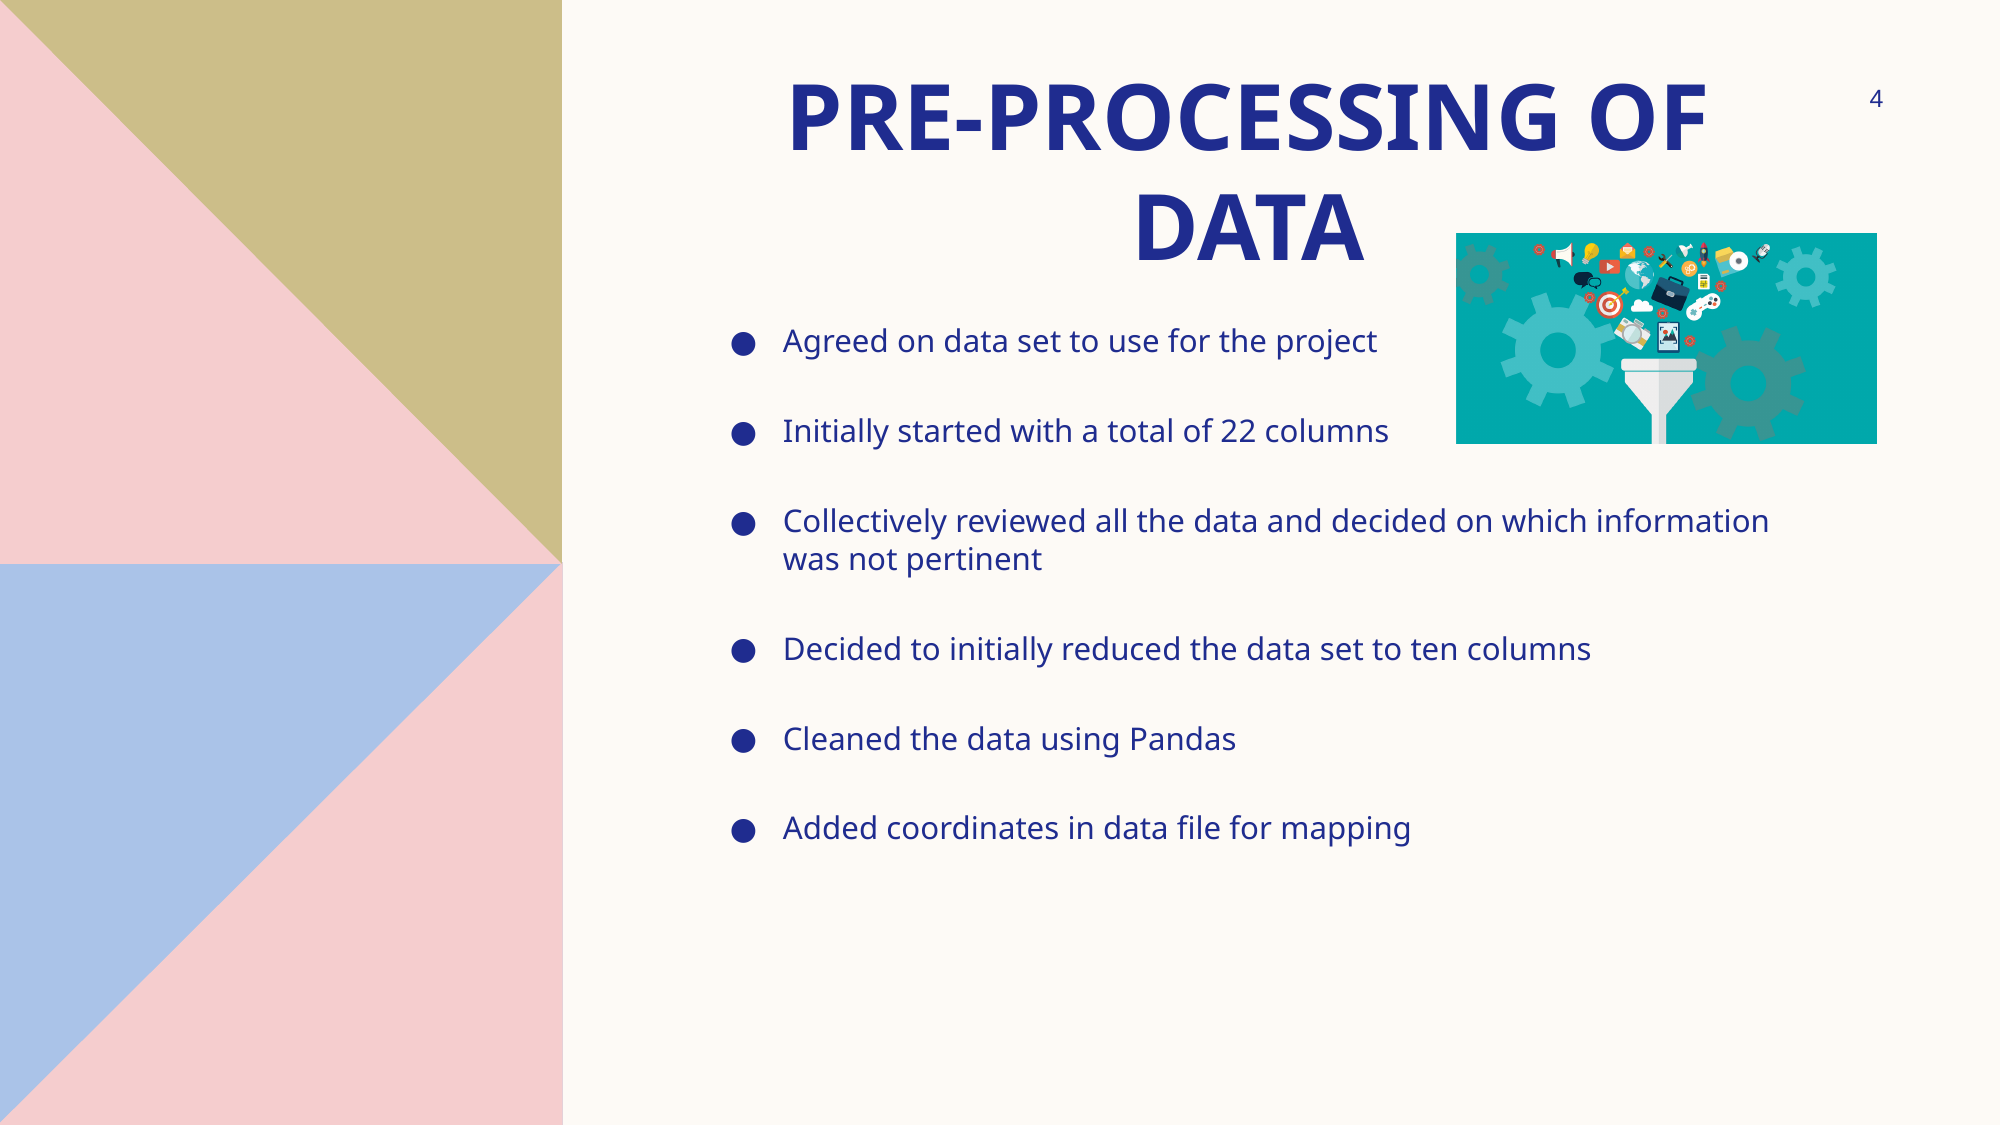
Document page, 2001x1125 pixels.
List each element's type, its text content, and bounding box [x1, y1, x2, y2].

slide_number 4 [1795, 75, 1958, 120]
list Agreed on data set to use for the project Initially started with a total of 22 columns Collectively reviewed all the data and decided on which information was not pertinent Decided to initially reduced the data set to ten columns Cleaned the data using Pandas Added coordinates in data file for mapping [693, 314, 1803, 1013]
title PRE-PROCESSING OF DATA [693, 51, 1803, 178]
picture [1456, 233, 1877, 445]
